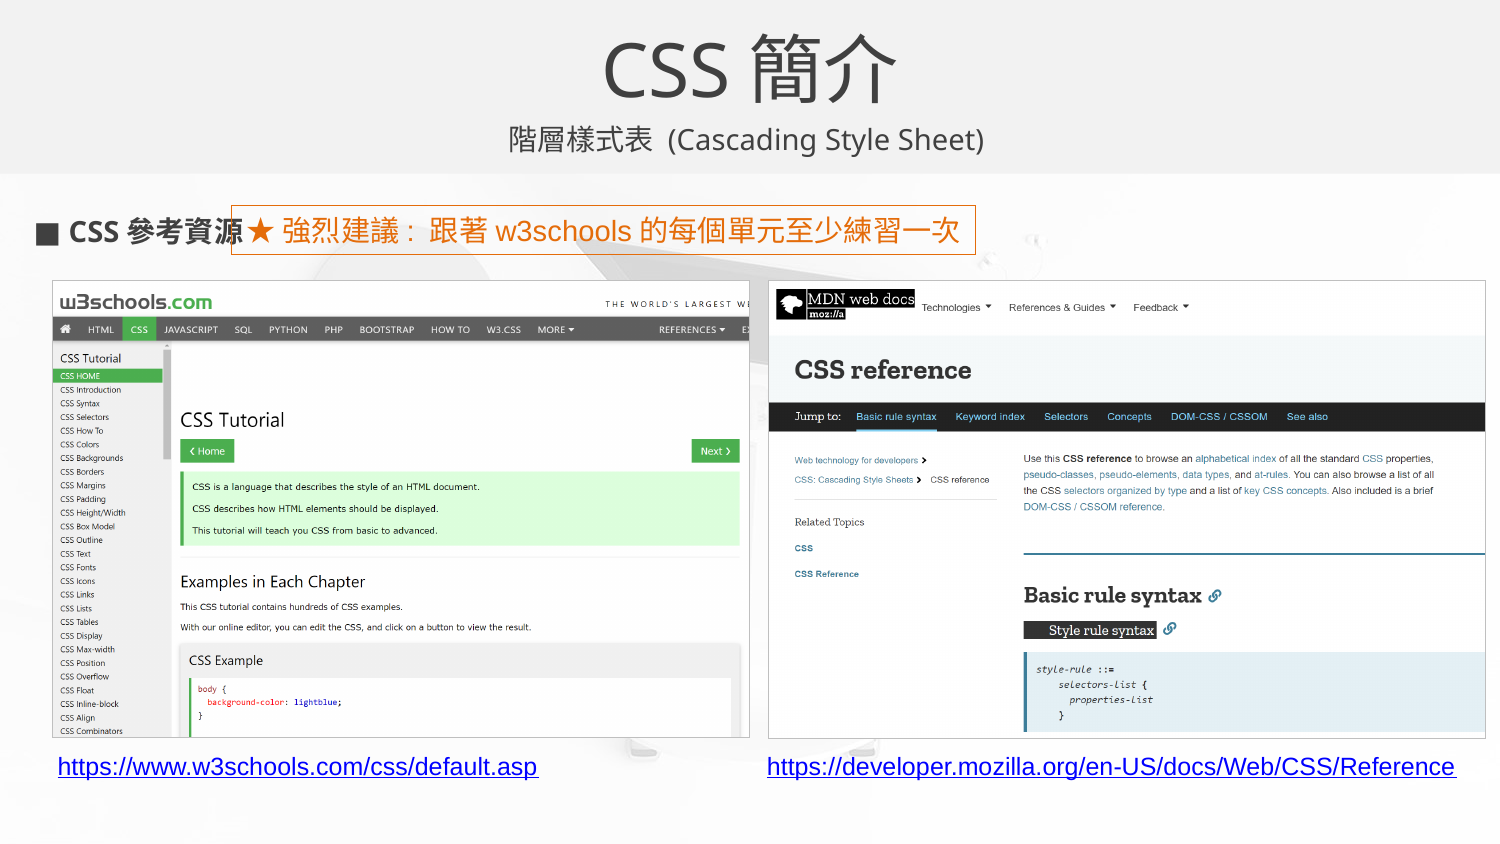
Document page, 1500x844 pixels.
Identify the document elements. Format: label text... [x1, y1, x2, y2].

list CSS簡介 [0, 20, 1500, 114]
text_box https://developer.mozilla.org/en-US/docs/Web/CSS/Reference [752, 743, 1500, 789]
text_box ★強烈建議: 跟著w3schools的每個單元至少練習一次 [231, 205, 976, 255]
picture [0, 174, 1500, 844]
text_box ■ CSS參考資源 [18, 206, 934, 257]
list 階層樣式表 (Cascading Style Sheet) [0, 114, 1500, 162]
text_box https://www.w3schools.com/css/default.asp [42, 743, 554, 788]
